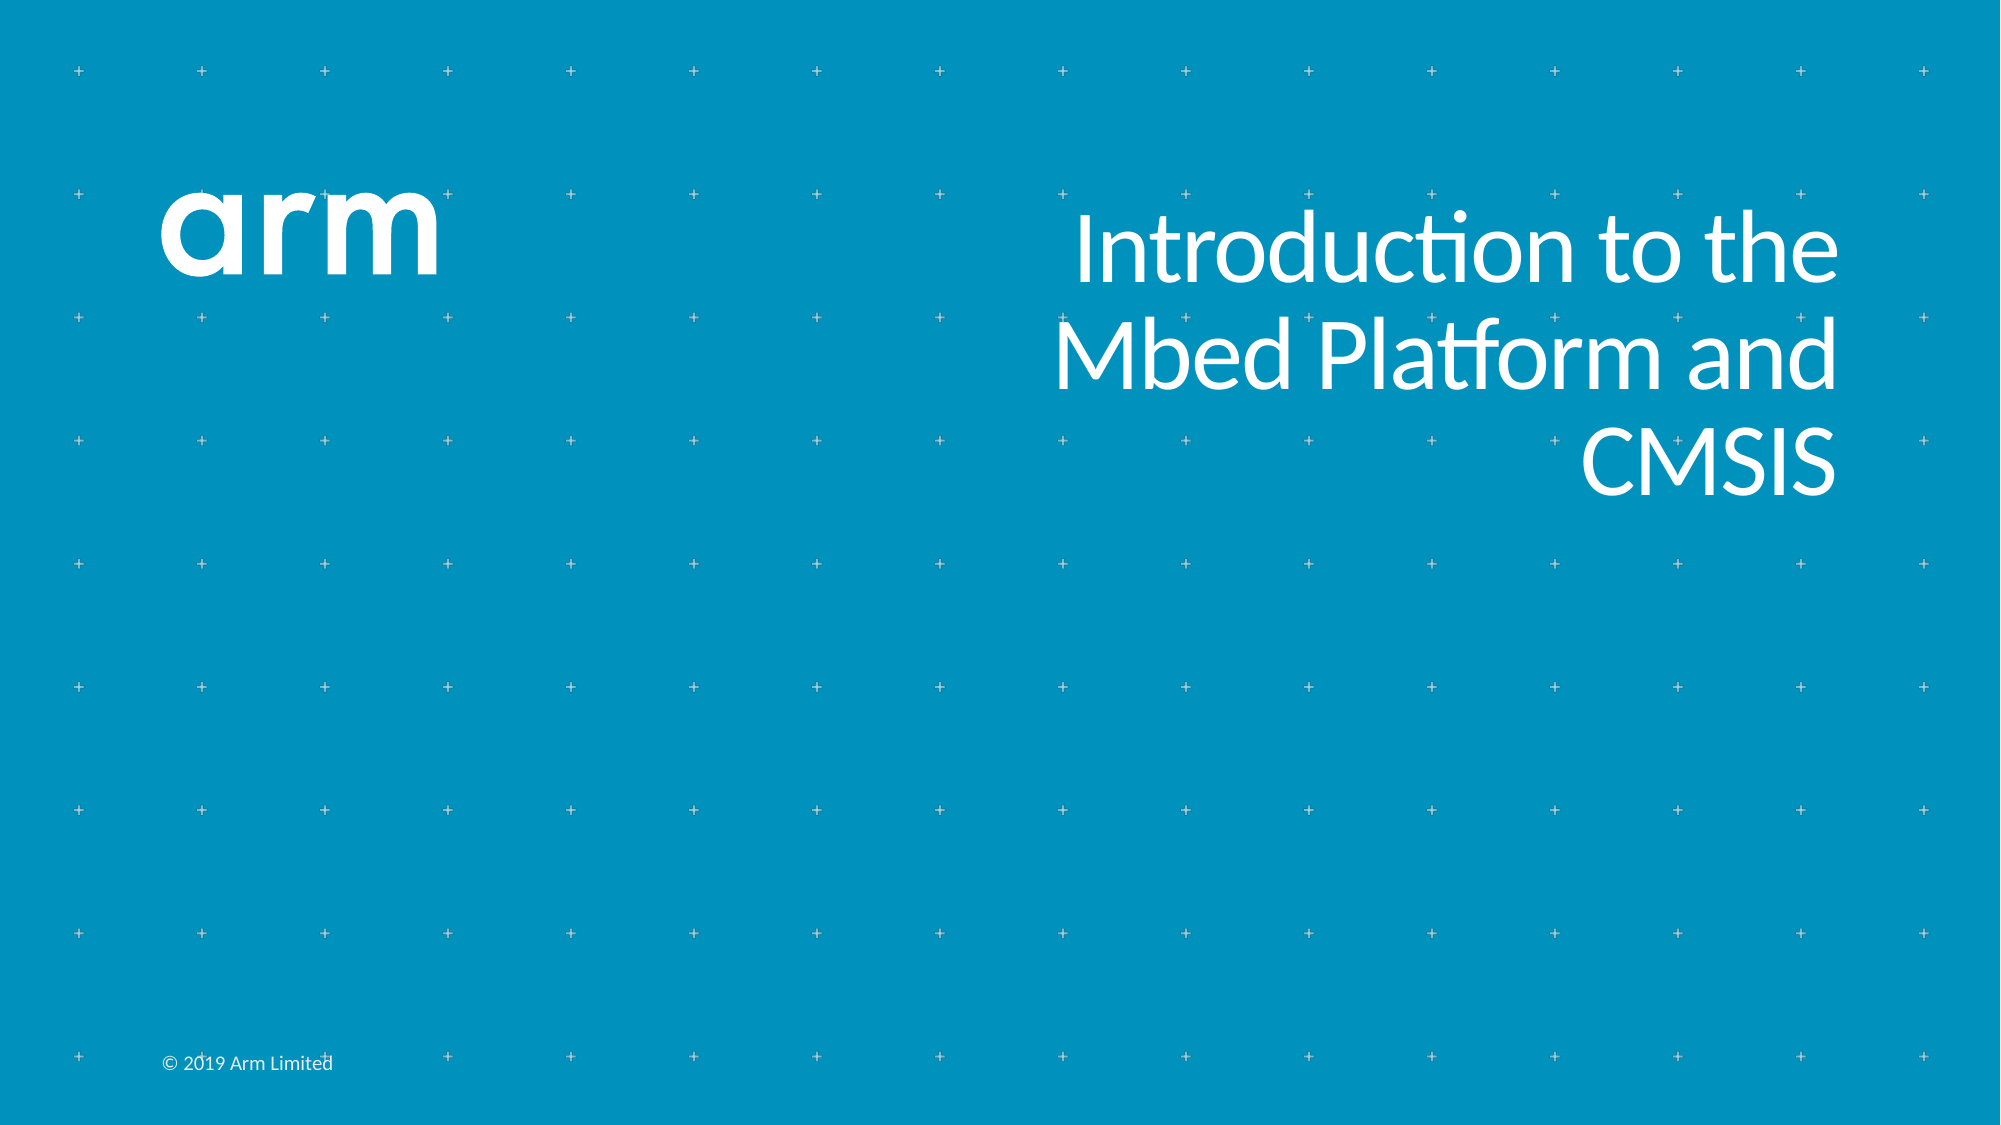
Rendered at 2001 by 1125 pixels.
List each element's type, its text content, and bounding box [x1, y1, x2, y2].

title Introduction to the Mbed Platform and CMSIS [822, 198, 1839, 621]
